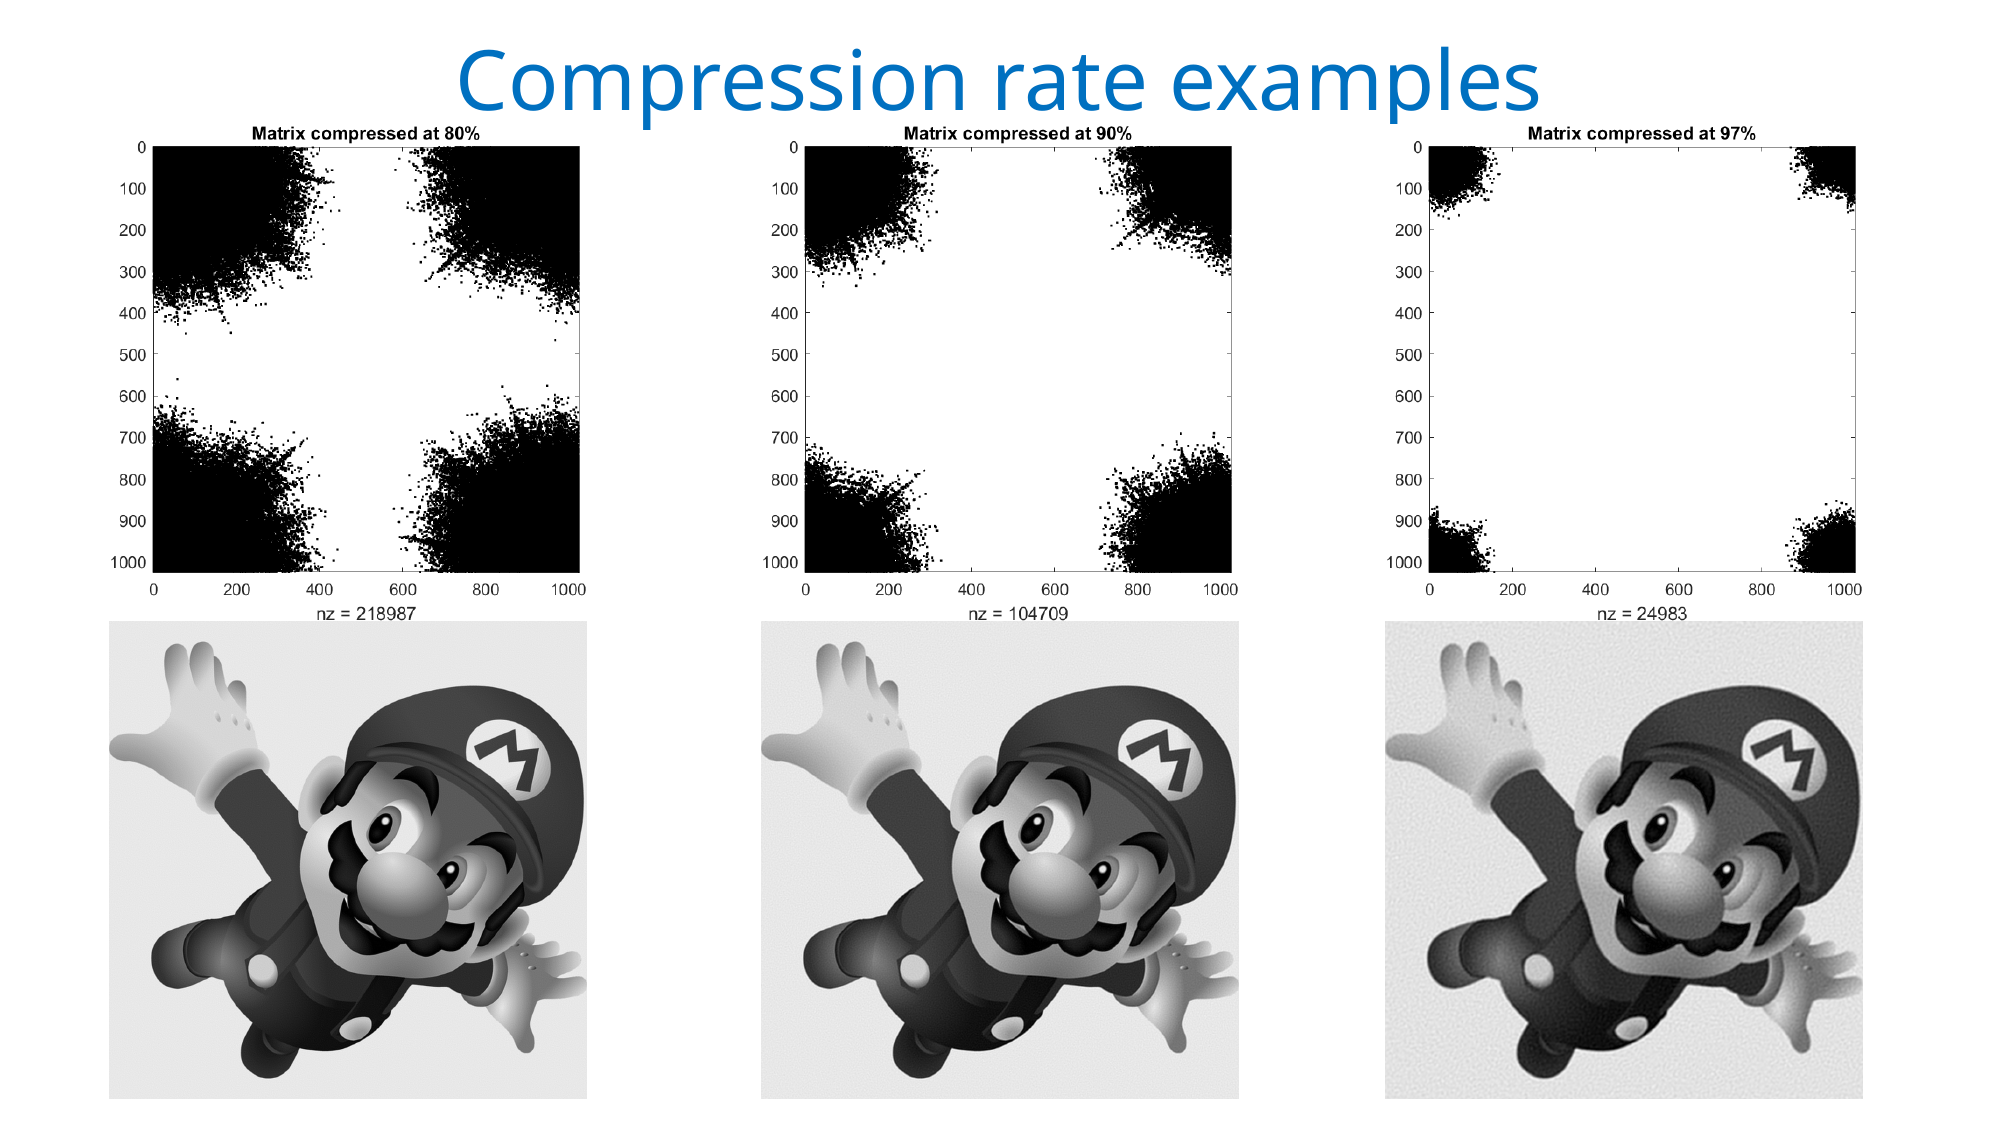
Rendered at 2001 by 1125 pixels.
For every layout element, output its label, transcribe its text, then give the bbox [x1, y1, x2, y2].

picture [1385, 124, 1863, 1099]
picture [109, 124, 587, 1099]
picture [761, 124, 1239, 1099]
title Compression rate examples [137, 26, 1863, 140]
